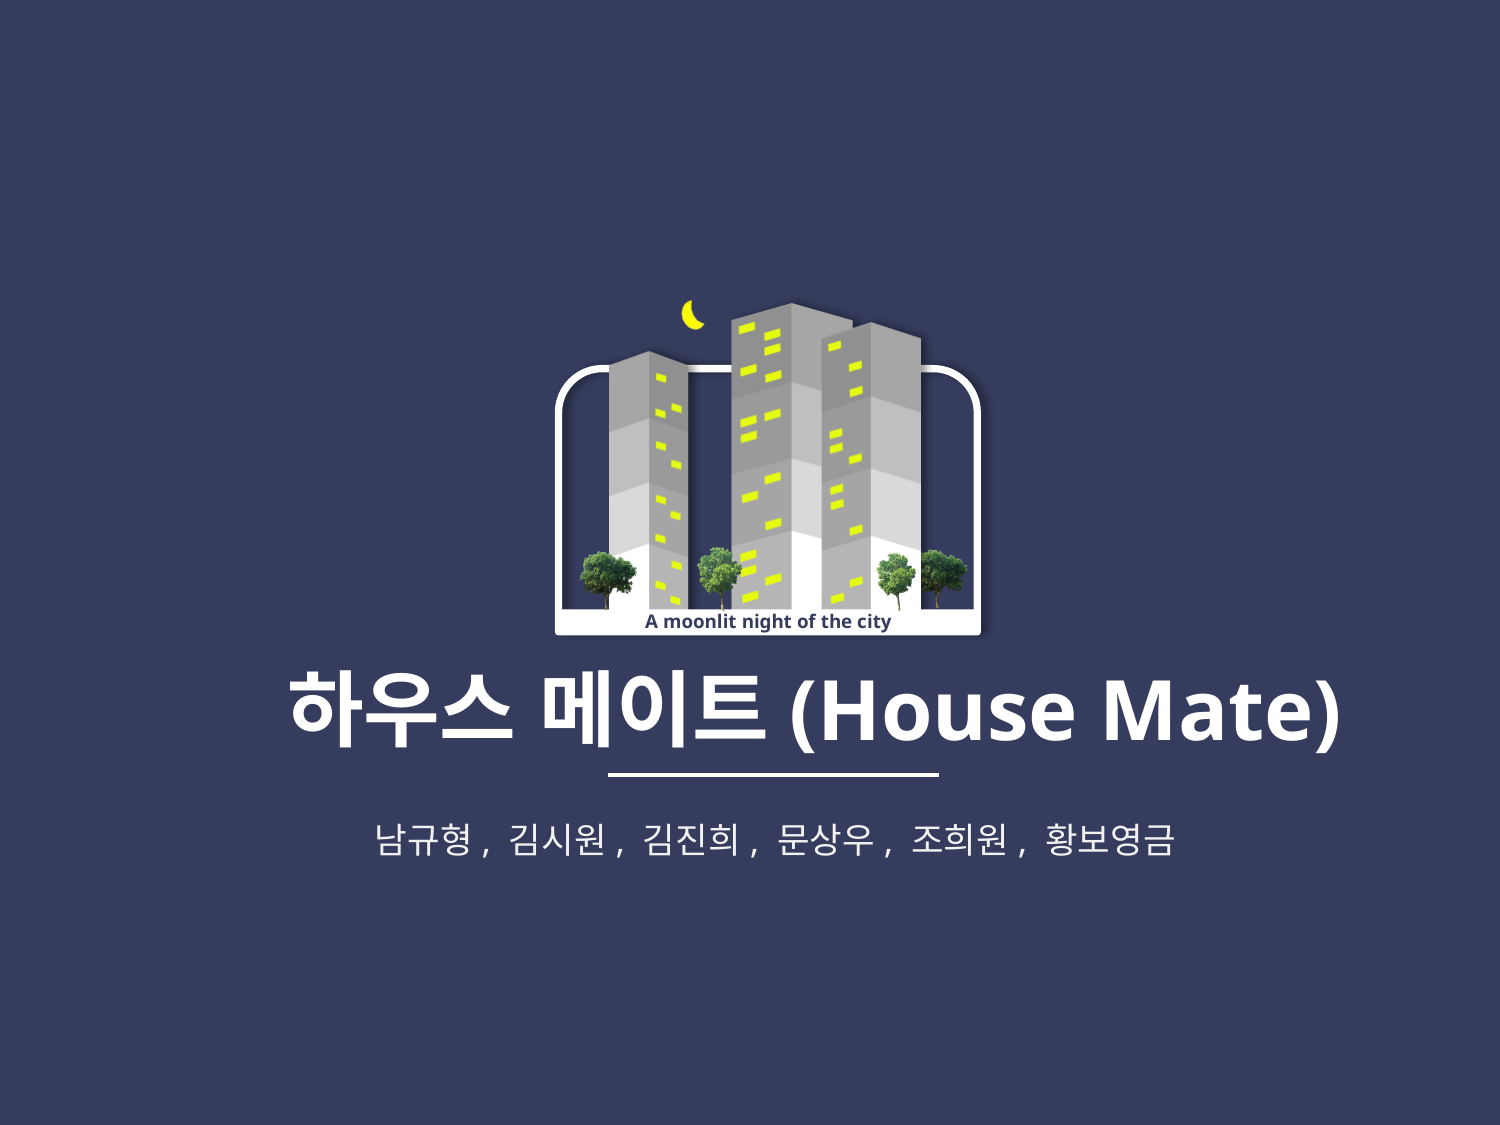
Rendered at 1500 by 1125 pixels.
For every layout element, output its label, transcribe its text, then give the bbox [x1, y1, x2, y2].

text_box 하우스 메이트(House Mate) [242, 649, 1388, 765]
text_box [556, 366, 604, 602]
text_box [933, 366, 980, 602]
picture [578, 295, 968, 620]
text_box A moonlit night of the city [513, 602, 1023, 640]
text_box 남규형, 김시원, 김진희, 문상우, 조희원, 황보영금 [360, 810, 1258, 868]
